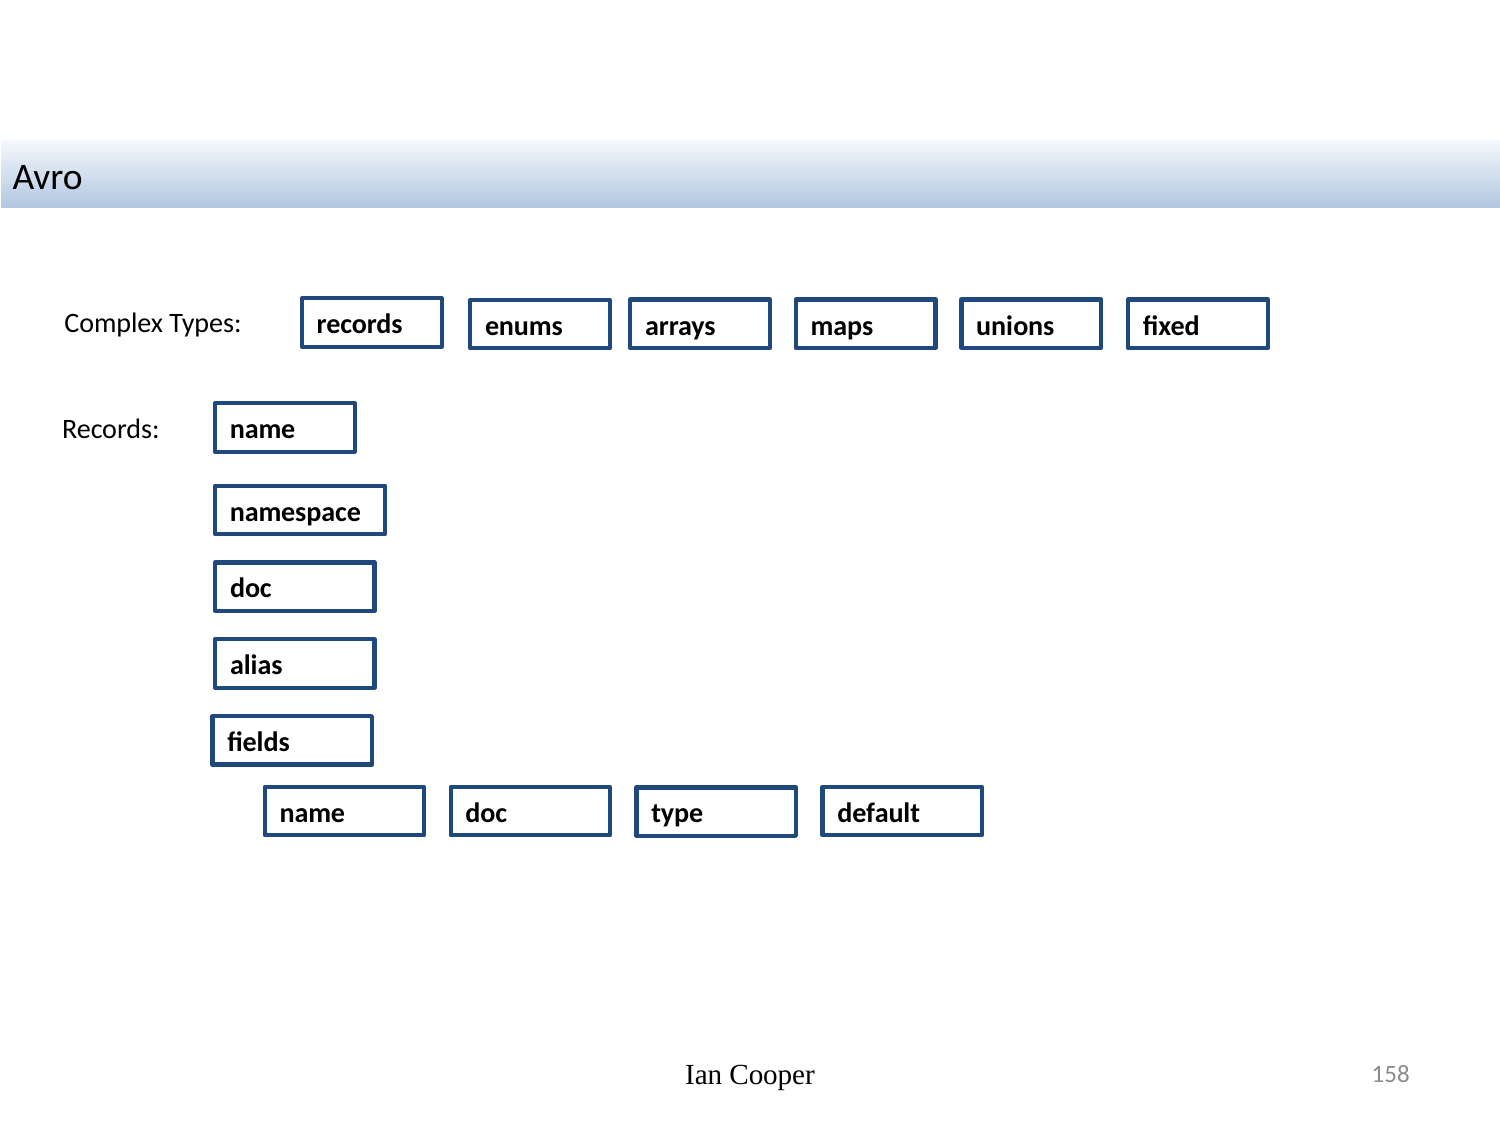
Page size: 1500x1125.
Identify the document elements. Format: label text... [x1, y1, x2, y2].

text_box arrays [630, 299, 771, 349]
text_box fixed [1128, 299, 1268, 348]
text_box doc [450, 786, 610, 836]
text_box Complex Types: [49, 296, 257, 346]
text_box type [636, 787, 796, 836]
text_box unions [961, 299, 1102, 348]
text_box fields [212, 716, 372, 765]
text_box name [215, 403, 355, 452]
text_box enums [470, 299, 610, 349]
slide_number 158 [1074, 1042, 1425, 1103]
text_box records [301, 298, 442, 347]
text_box alias [215, 639, 375, 688]
text_box doc [215, 562, 375, 611]
text_box namespace [215, 485, 386, 535]
text_box name [264, 786, 425, 836]
text_box Records: [47, 403, 175, 452]
text_box default [822, 786, 982, 836]
footer Ian Cooper [512, 1042, 988, 1103]
text_box Avro [1, 140, 1500, 208]
text_box maps [795, 299, 936, 348]
